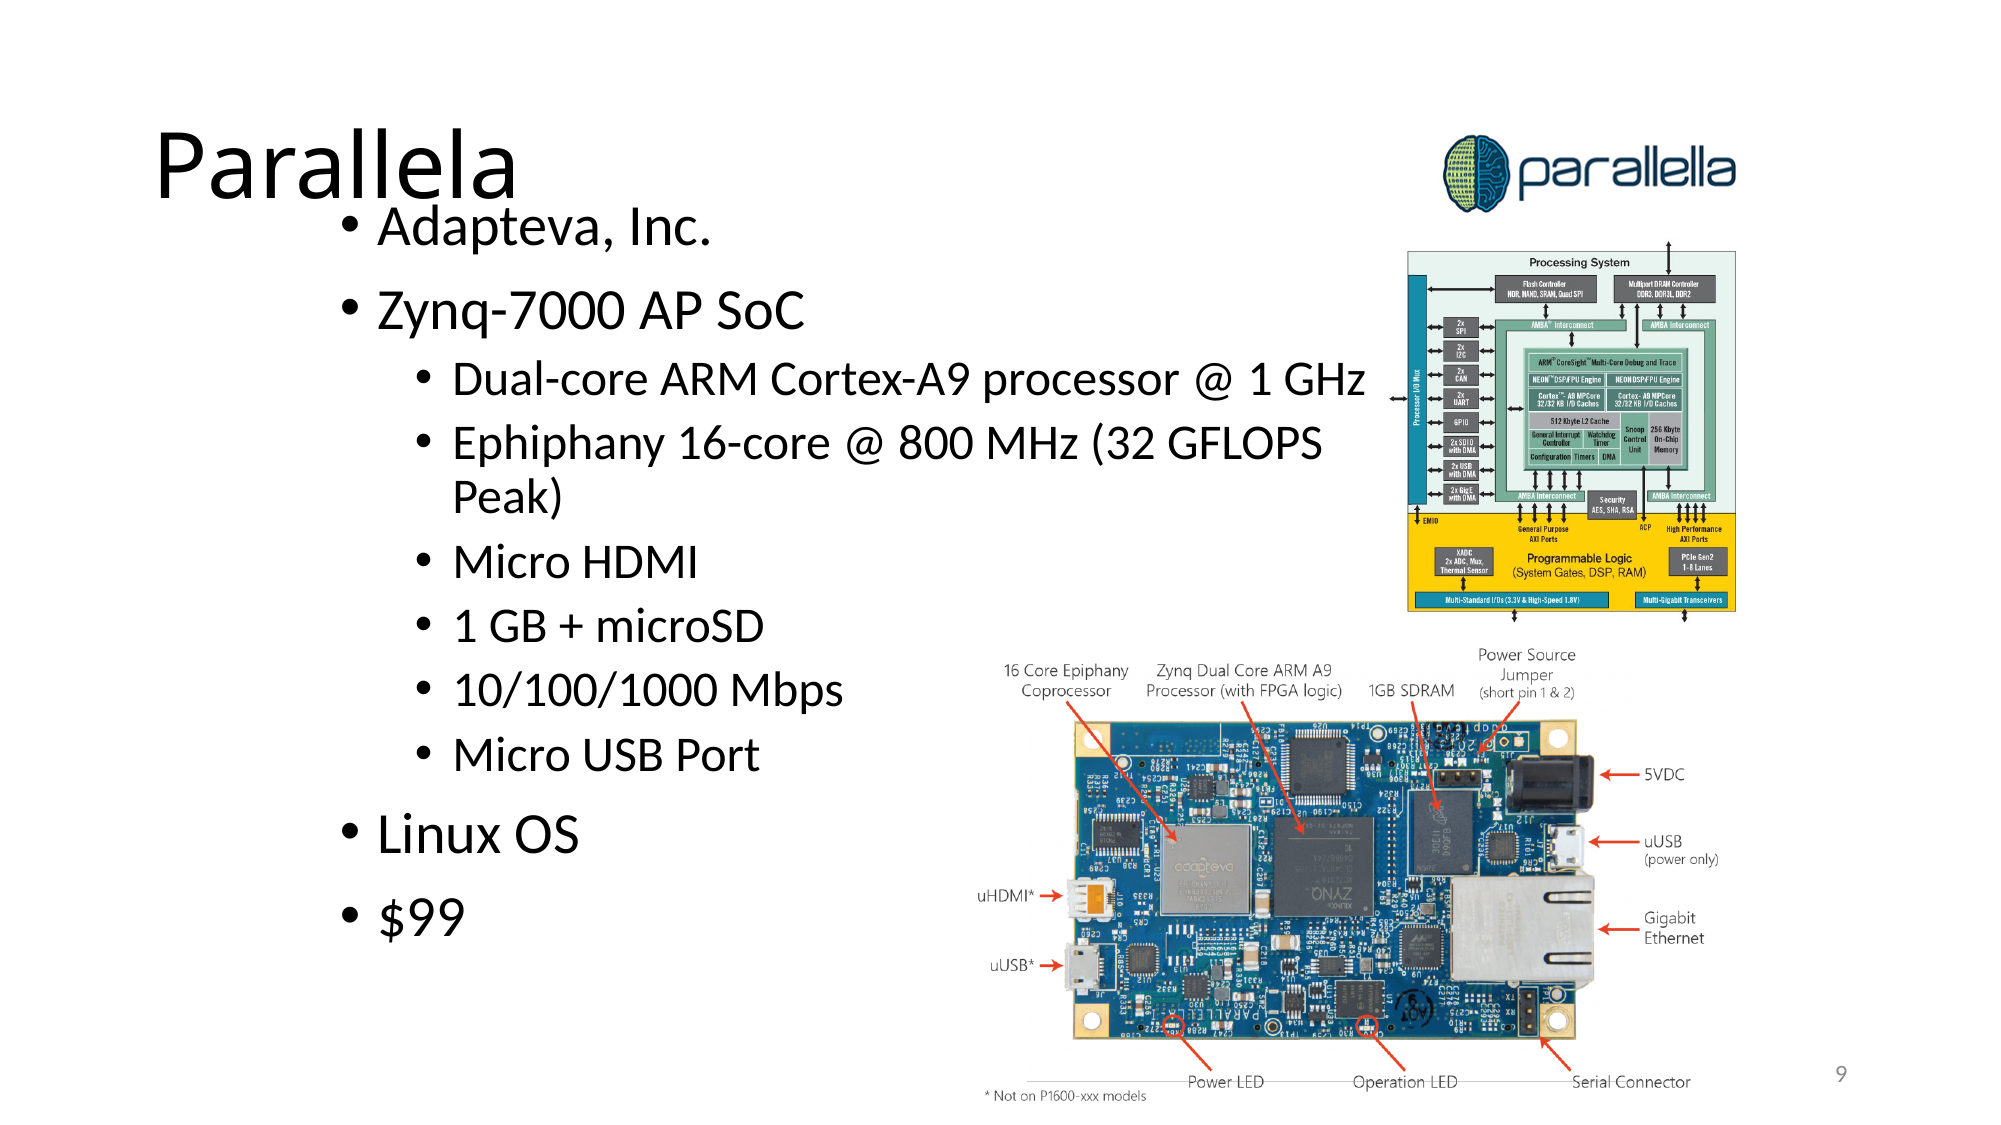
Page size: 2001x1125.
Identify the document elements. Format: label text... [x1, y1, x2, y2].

list Adapteva, Inc. Zynq-7000 AP SoC Dual-core ARM Cortex-A9 processor @ 1 GHz Ephiphany 16-core @ 800 MHz (32 GFLOPS Peak) Micro HDMI 1 GB + microSD 10/100/1000 Mbps Micro USB Port Linux OS $99 [324, 187, 1413, 993]
title Parallela [137, 59, 1863, 278]
slide_number 9 [1733, 1042, 1863, 1103]
picture [965, 237, 1738, 1111]
picture [1437, 112, 1738, 223]
